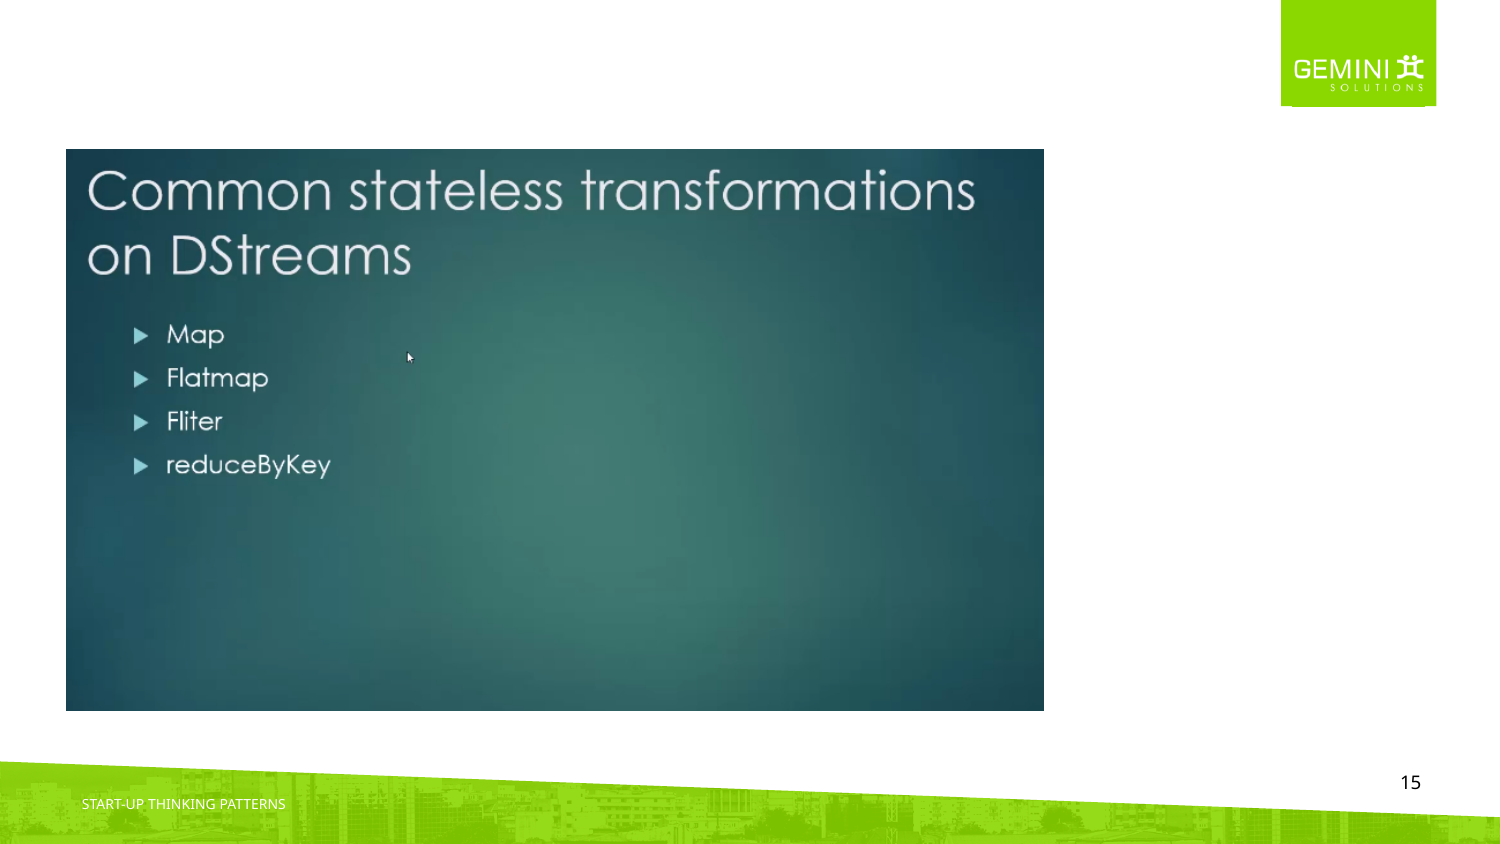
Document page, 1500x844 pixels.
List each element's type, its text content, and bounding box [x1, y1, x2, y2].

slide_number 15 [1342, 761, 1437, 807]
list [66, 149, 1044, 711]
footer START-UP THINKING PATTERNS [66, 782, 742, 828]
picture [1292, 39, 1425, 107]
